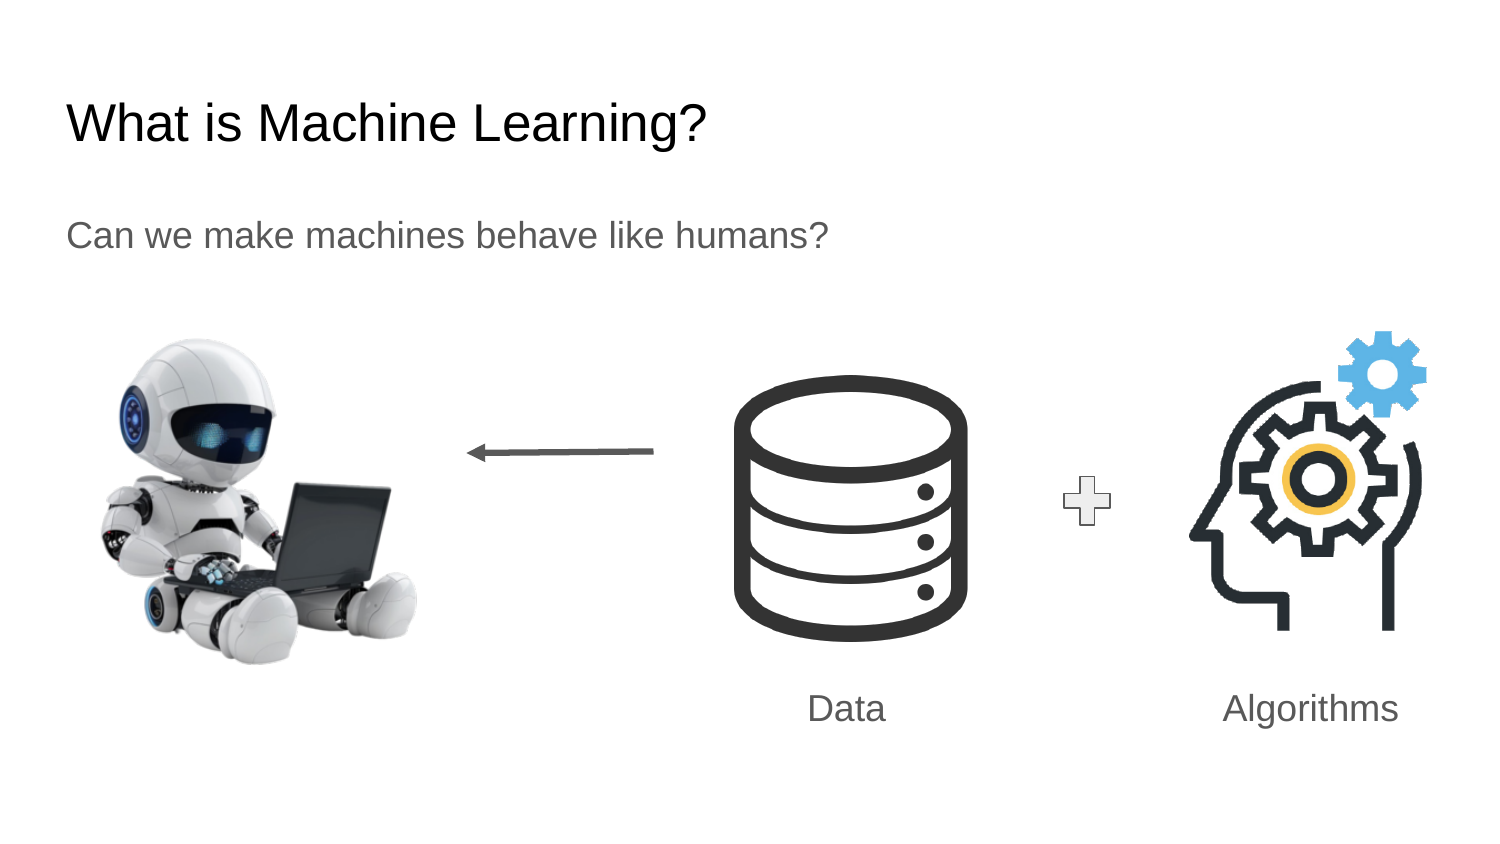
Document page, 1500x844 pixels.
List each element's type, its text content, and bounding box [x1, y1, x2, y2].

picture [50, 297, 452, 698]
list Can we make machines behave like humans? [51, 189, 1449, 322]
text_box Algorithms [1177, 668, 1444, 720]
text_box Data [713, 668, 980, 720]
picture [1188, 330, 1428, 631]
text_box [1064, 476, 1111, 525]
picture [717, 375, 984, 642]
title What is Machine Learning? [51, 72, 1449, 167]
